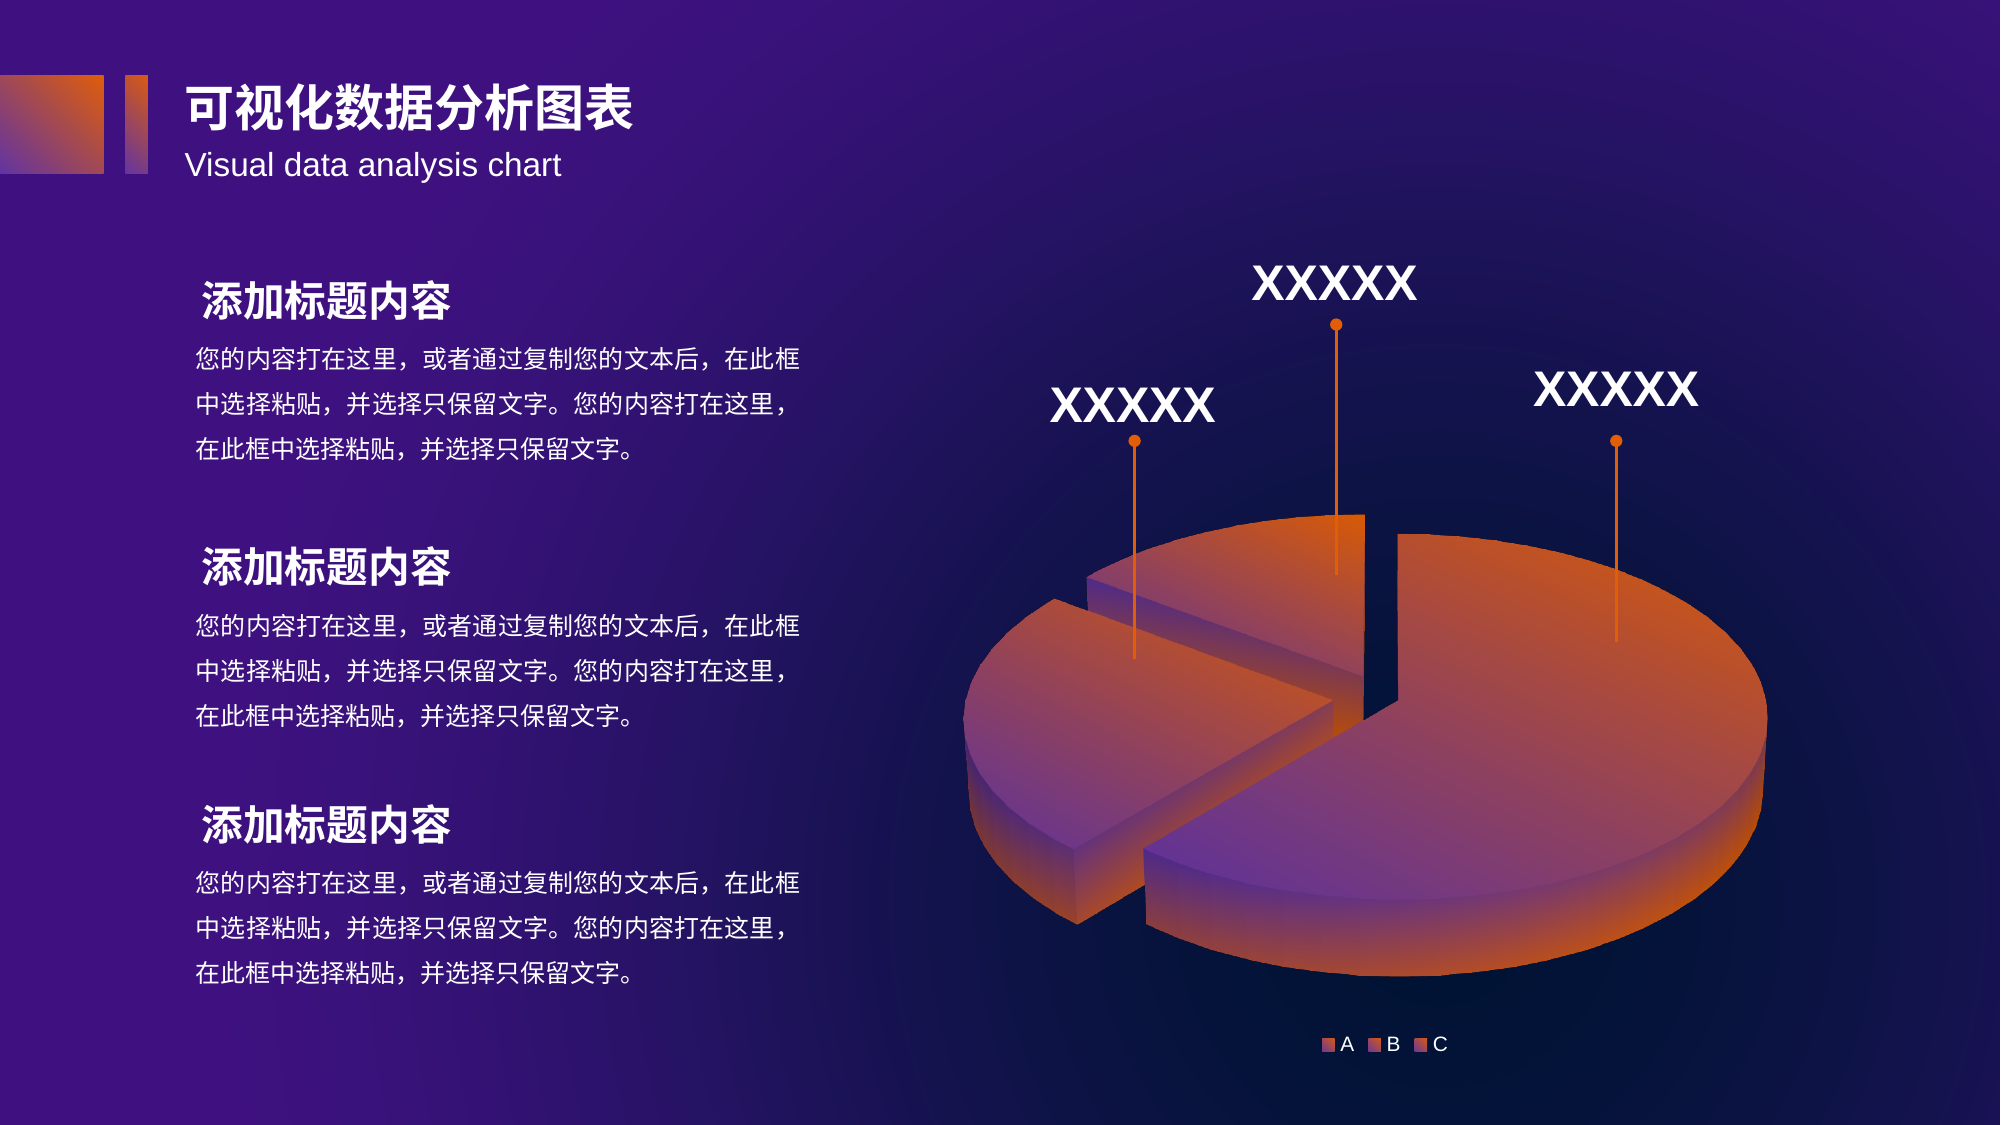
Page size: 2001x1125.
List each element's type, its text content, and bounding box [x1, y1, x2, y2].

text_box [0, 74, 105, 174]
text_box 您的内容打在这里，或者通过复制您的文本后，在此框中选择粘贴，并选择只保留文字。您的内容打在这里，在此框中选择粘贴，并选择只保留文字。 [180, 587, 816, 738]
picture [0, 0, 2000, 1125]
text_box 添加标题内容 [186, 533, 468, 599]
text_box 添加标题内容 [186, 791, 468, 857]
text_box 可视化数据分析图表 [169, 56, 698, 144]
text_box XXXXX [1518, 348, 1715, 424]
text_box XXXXX [1236, 242, 1433, 318]
text_box [124, 74, 149, 174]
text_box Visual data analysis chart [169, 120, 593, 191]
text_box 您的内容打在这里，或者通过复制您的文本后，在此框中选择粘贴，并选择只保留文字。您的内容打在这里，在此框中选择粘贴，并选择只保留文字。 [180, 845, 816, 995]
text_box XXXXX [1034, 365, 1231, 441]
text_box 添加标题内容 [186, 266, 468, 332]
chart [816, 499, 1953, 1063]
text_box 您的内容打在这里，或者通过复制您的文本后，在此框中选择粘贴，并选择只保留文字。您的内容打在这里，在此框中选择粘贴，并选择只保留文字。 [180, 320, 817, 471]
